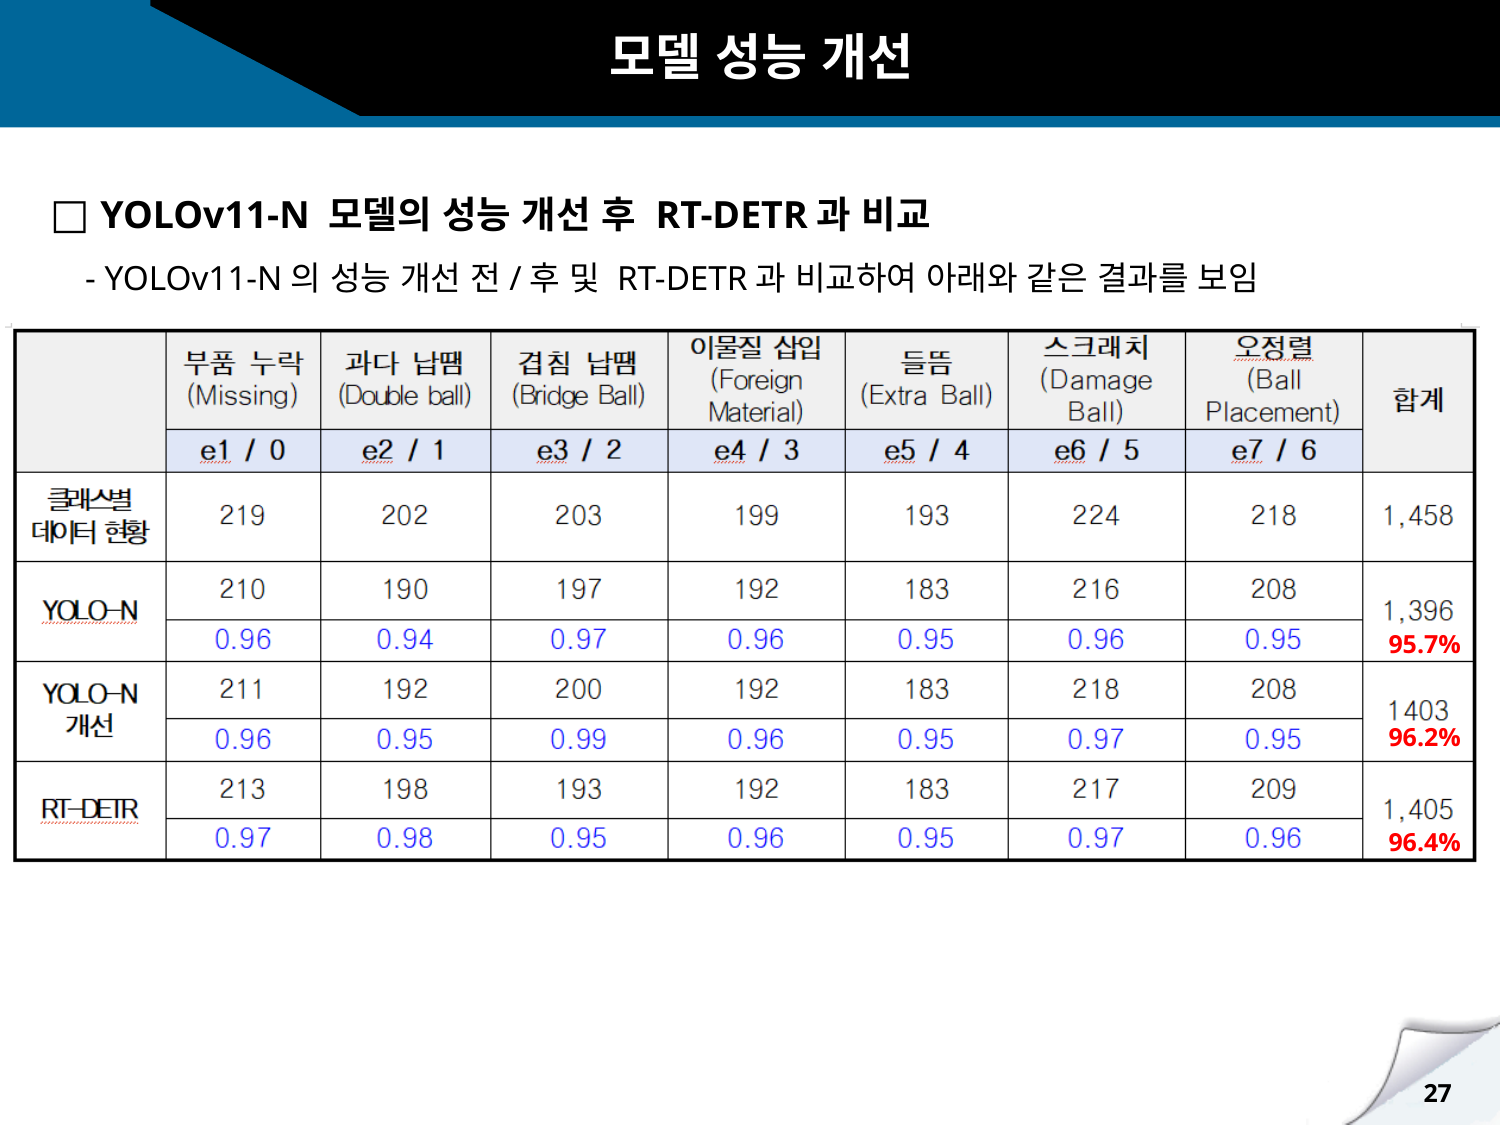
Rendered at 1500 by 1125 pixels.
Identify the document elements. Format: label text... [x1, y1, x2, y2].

picture [1306, 1009, 1500, 1125]
text_box □ YOLOv11-N 모델의 성능 개선 후 RT-DETR과 비교 - YOLOv11-N의 성능 개선 전/후 및 RT-DETR과 비교하여 아래와 같은 결과를 보임 [35, 154, 1489, 305]
text_box 모델 성능 개선 [348, 18, 1176, 93]
picture [5, 323, 1480, 874]
